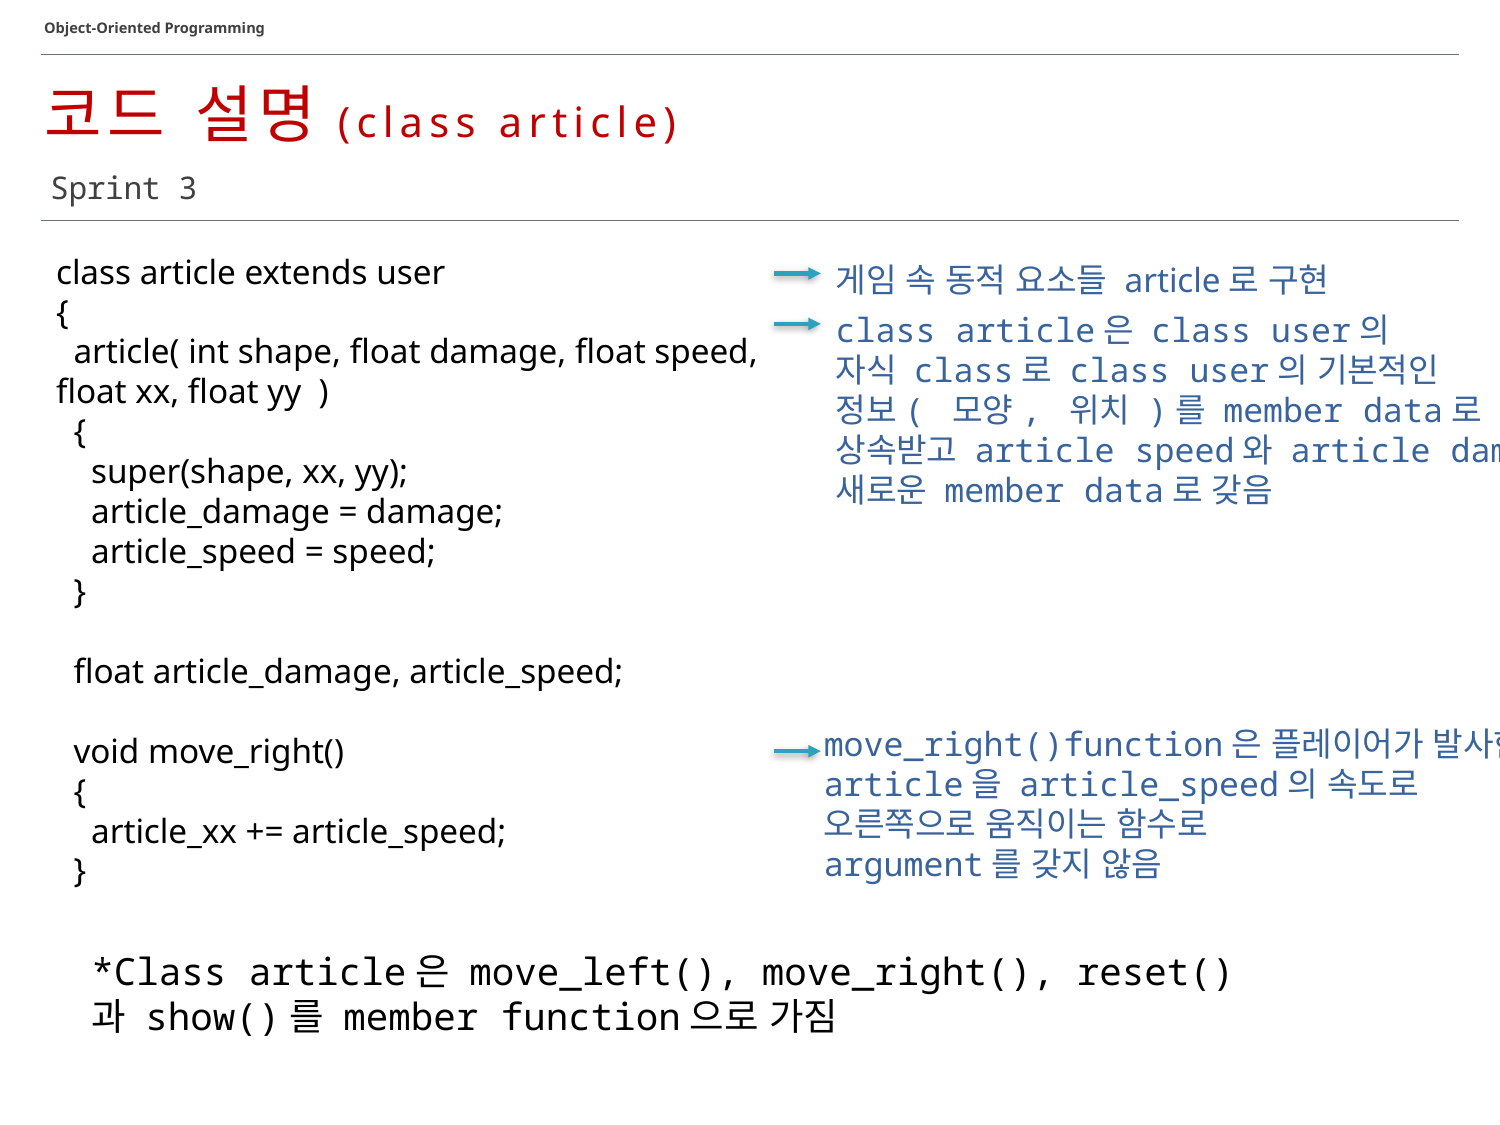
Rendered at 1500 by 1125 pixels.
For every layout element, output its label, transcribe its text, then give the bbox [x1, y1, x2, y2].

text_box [773, 715, 1500, 893]
text_box Object-Oriented Programming [29, 15, 414, 44]
text_box class article extends user { article( int shape, float damage, float speed, float xx, float yy ) { super(shape, xx, yy); article_damage = damage; article_speed = speed; } float article_damage, article_speed; void move_right() { article_xx += article_speed; } [41, 243, 798, 897]
text_box 코드 설명(class article) [29, 75, 727, 158]
text_box Sprint 3 [35, 153, 1465, 213]
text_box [773, 301, 1500, 520]
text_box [773, 251, 1500, 301]
text_box *Class article은 move_left(), move_right(), reset()과 show()를 member function으로 가짐 [76, 940, 1270, 1046]
